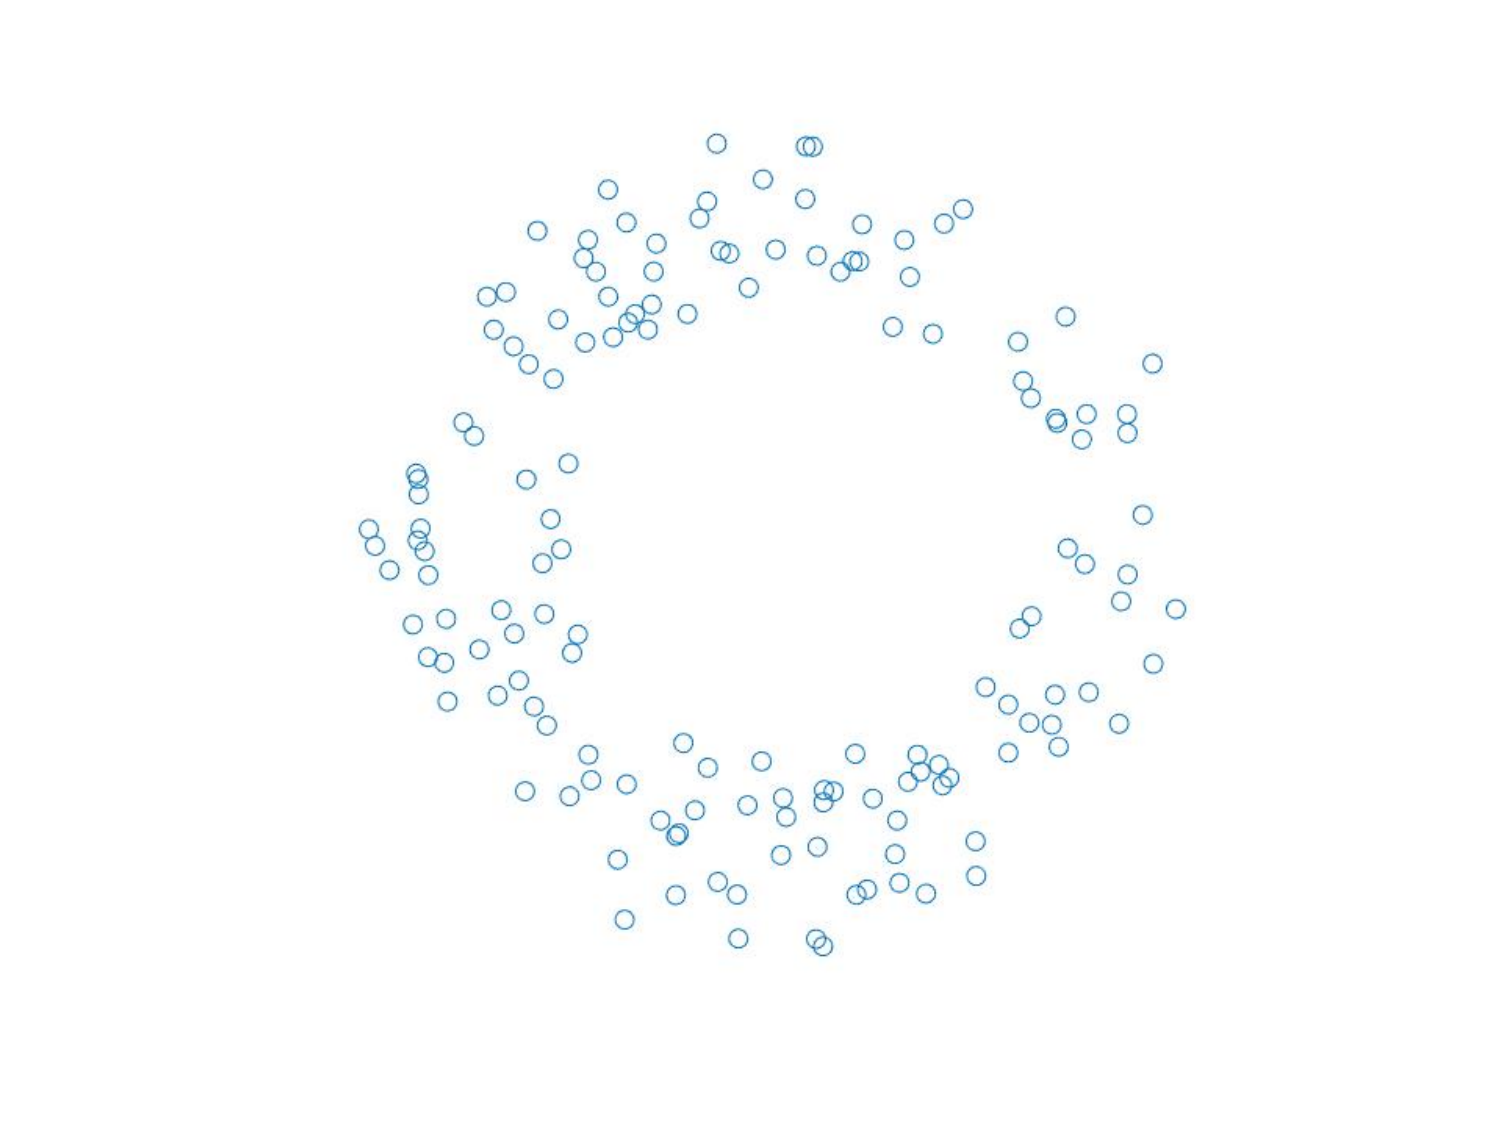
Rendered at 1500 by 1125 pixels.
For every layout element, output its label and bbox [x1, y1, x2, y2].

picture [93, 70, 1407, 1055]
